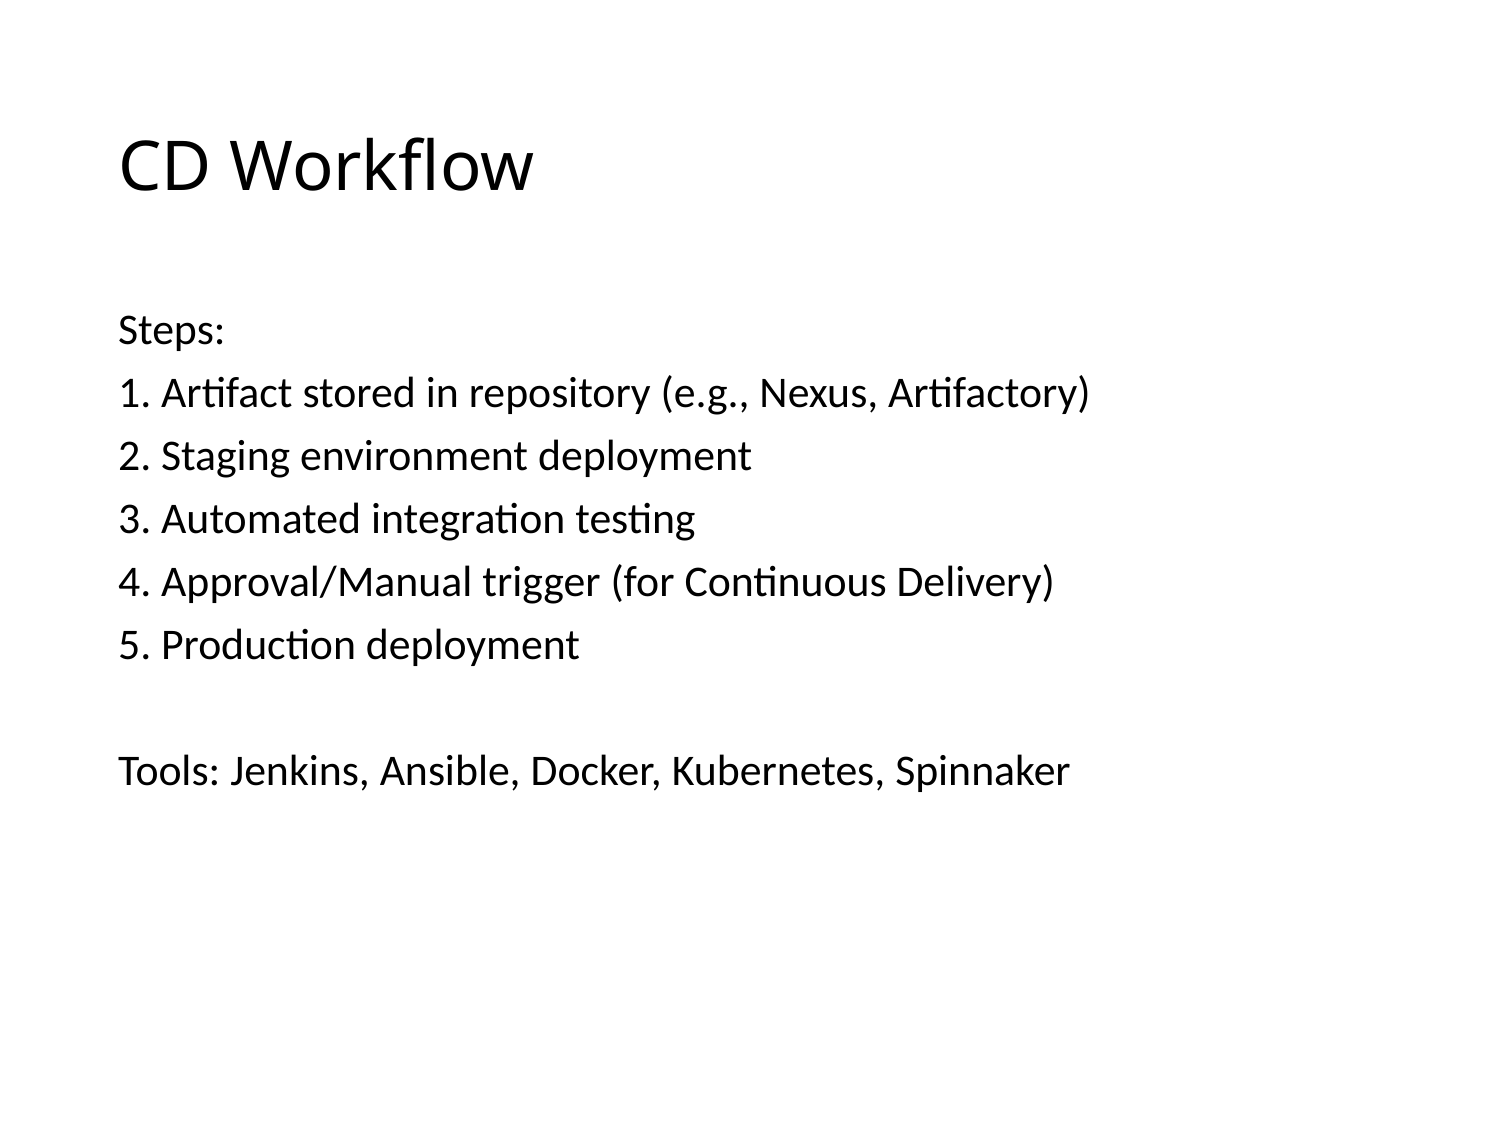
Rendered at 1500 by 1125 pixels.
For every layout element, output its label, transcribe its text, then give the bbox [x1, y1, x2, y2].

list Steps: 1. Artifact stored in repository (e.g., Nexus, Artifactory) 2. Staging environment deployment 3. Automated integration testing 4. Approval/Manual trigger (for Continuous Delivery) 5. Production deployment Tools: Jenkins, Ansible, Docker, Kubernetes, Spinnaker [103, 299, 1397, 1014]
title CD Workflow [103, 59, 1397, 278]
